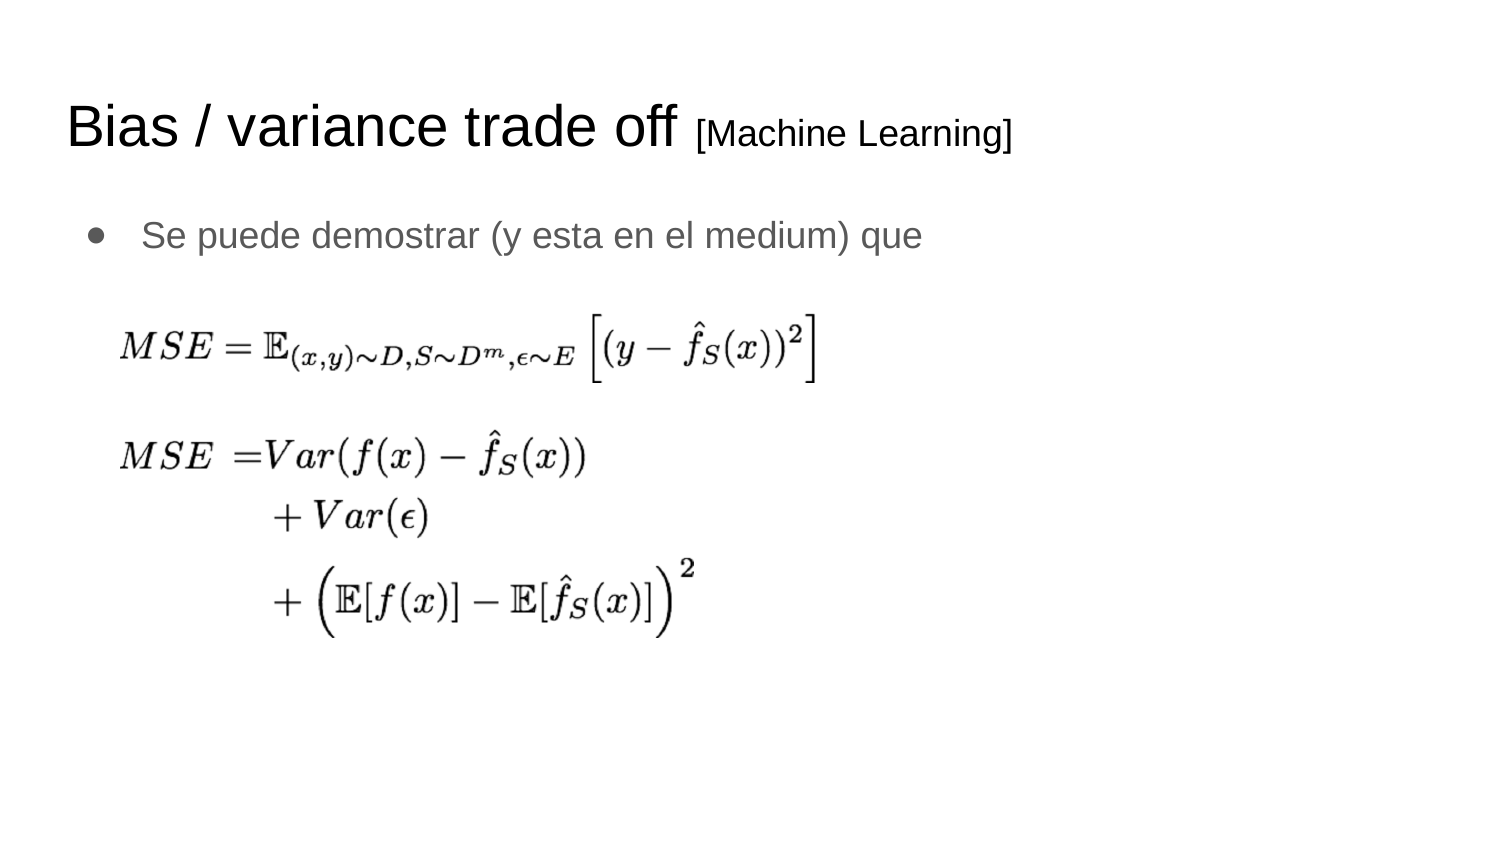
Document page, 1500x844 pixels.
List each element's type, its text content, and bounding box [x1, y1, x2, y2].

title Bias / variance trade off [Machine Learning] [51, 72, 1449, 167]
picture [108, 281, 835, 677]
list Se puede demostrar (y esta en el medium) que [51, 189, 1449, 750]
